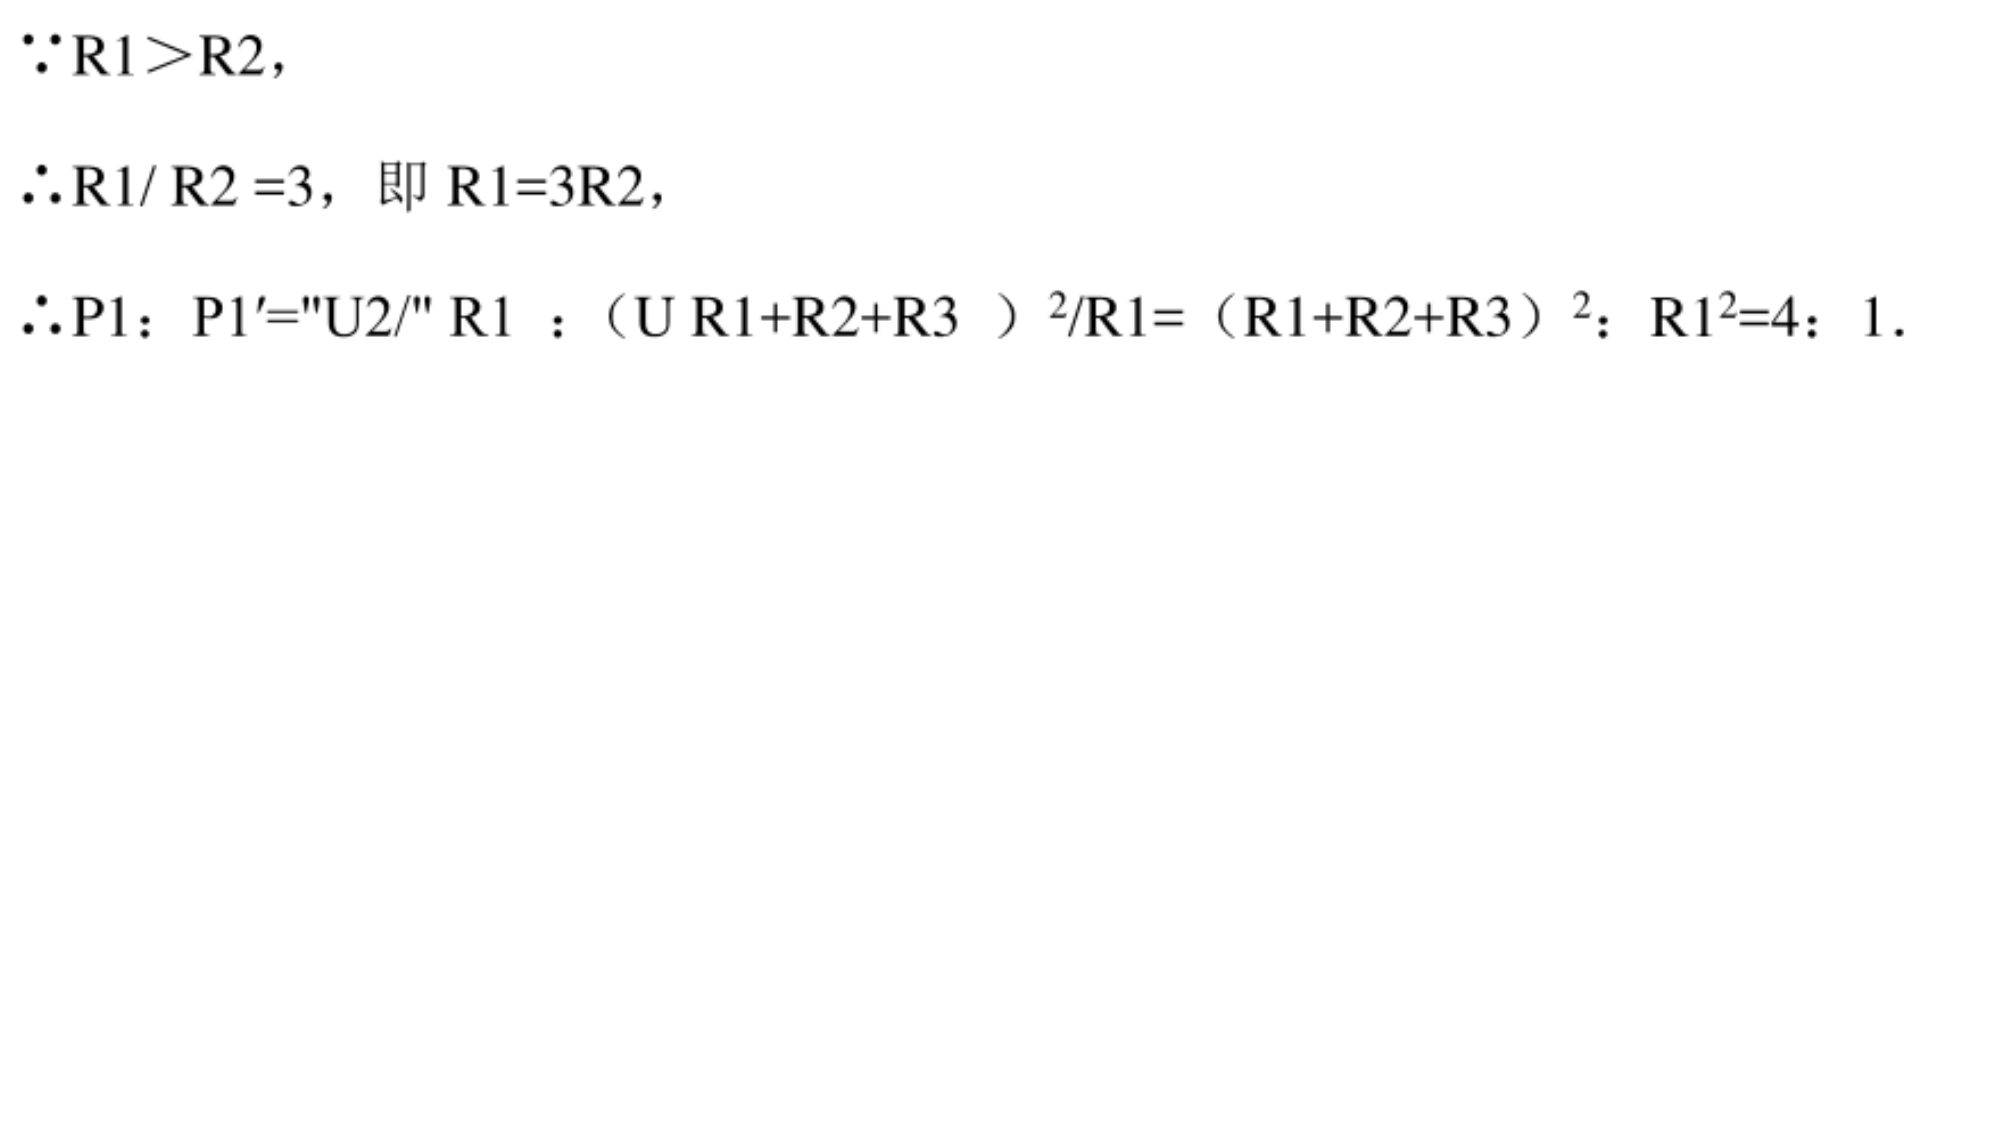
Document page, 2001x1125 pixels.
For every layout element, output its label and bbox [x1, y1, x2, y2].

picture [0, 0, 2000, 394]
